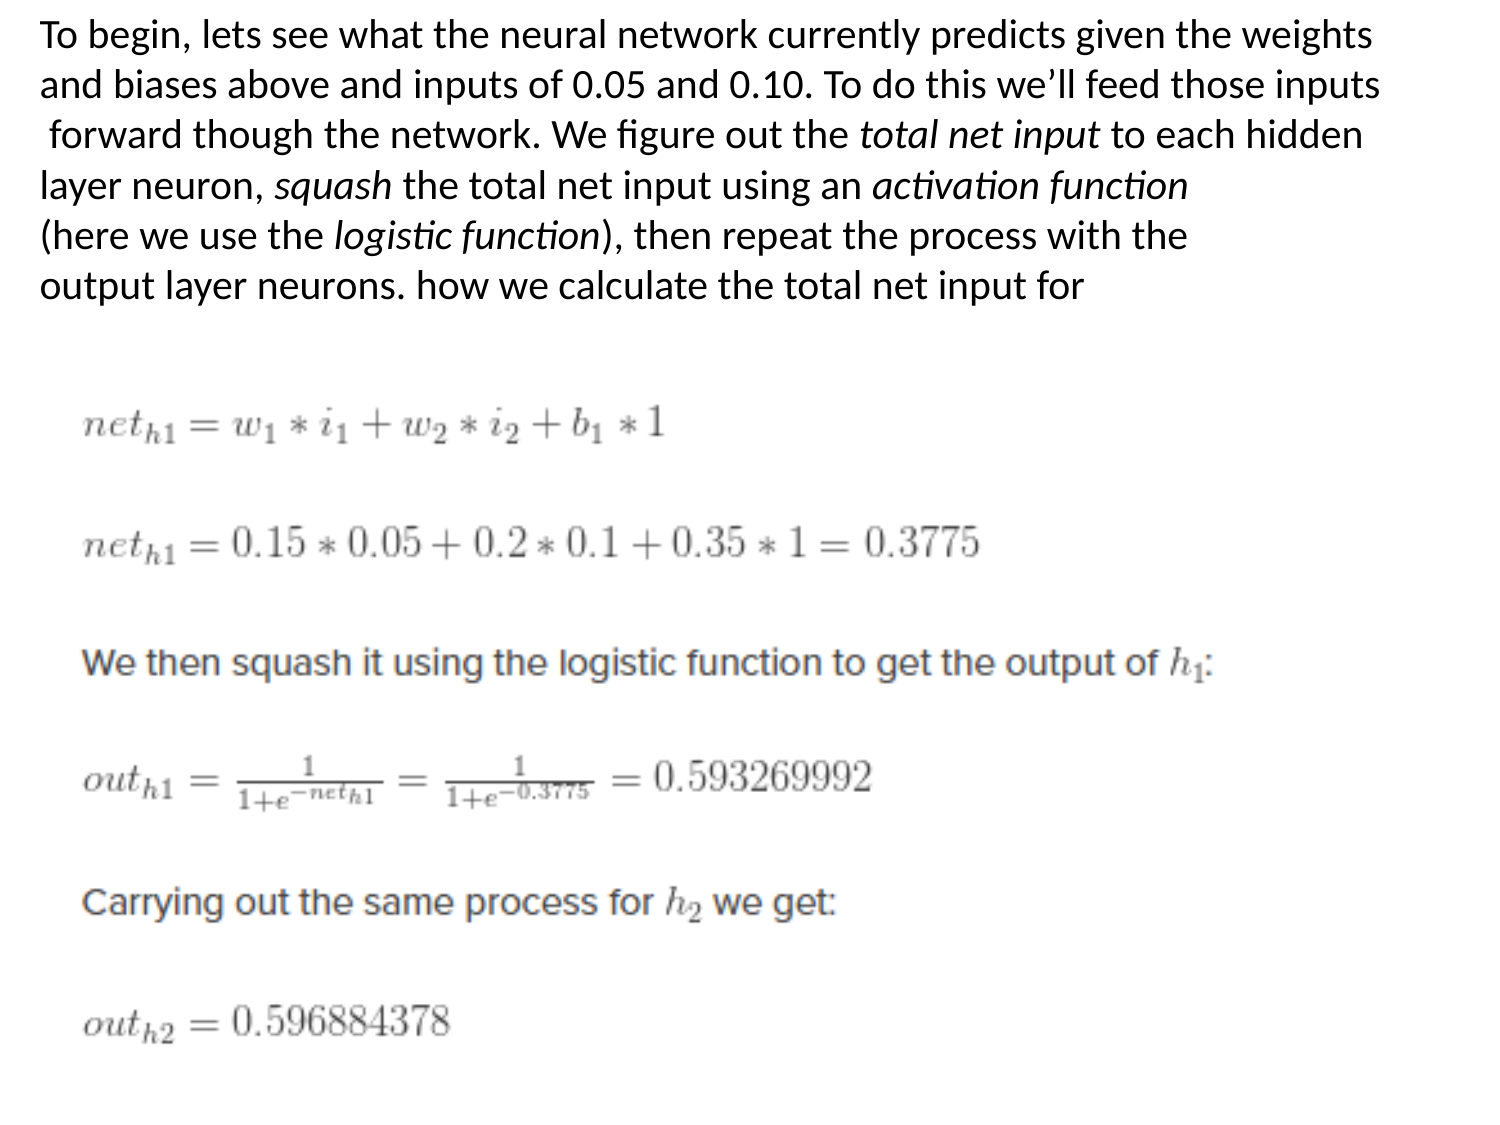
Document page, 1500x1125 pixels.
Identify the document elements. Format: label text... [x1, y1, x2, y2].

picture [37, 362, 1416, 1088]
text_box To begin, lets see what the neural network currently predicts given the weights and biases above and inputs of 0.05 and 0.10. To do this we’ll feed those inputs forward though the network. We figure out the total net input to each hidden layer neuron, squash the total net input using an activation function (here we use the logistic function), then repeat the process with the output layer neurons. how we calculate the total net input for [24, 0, 1500, 315]
